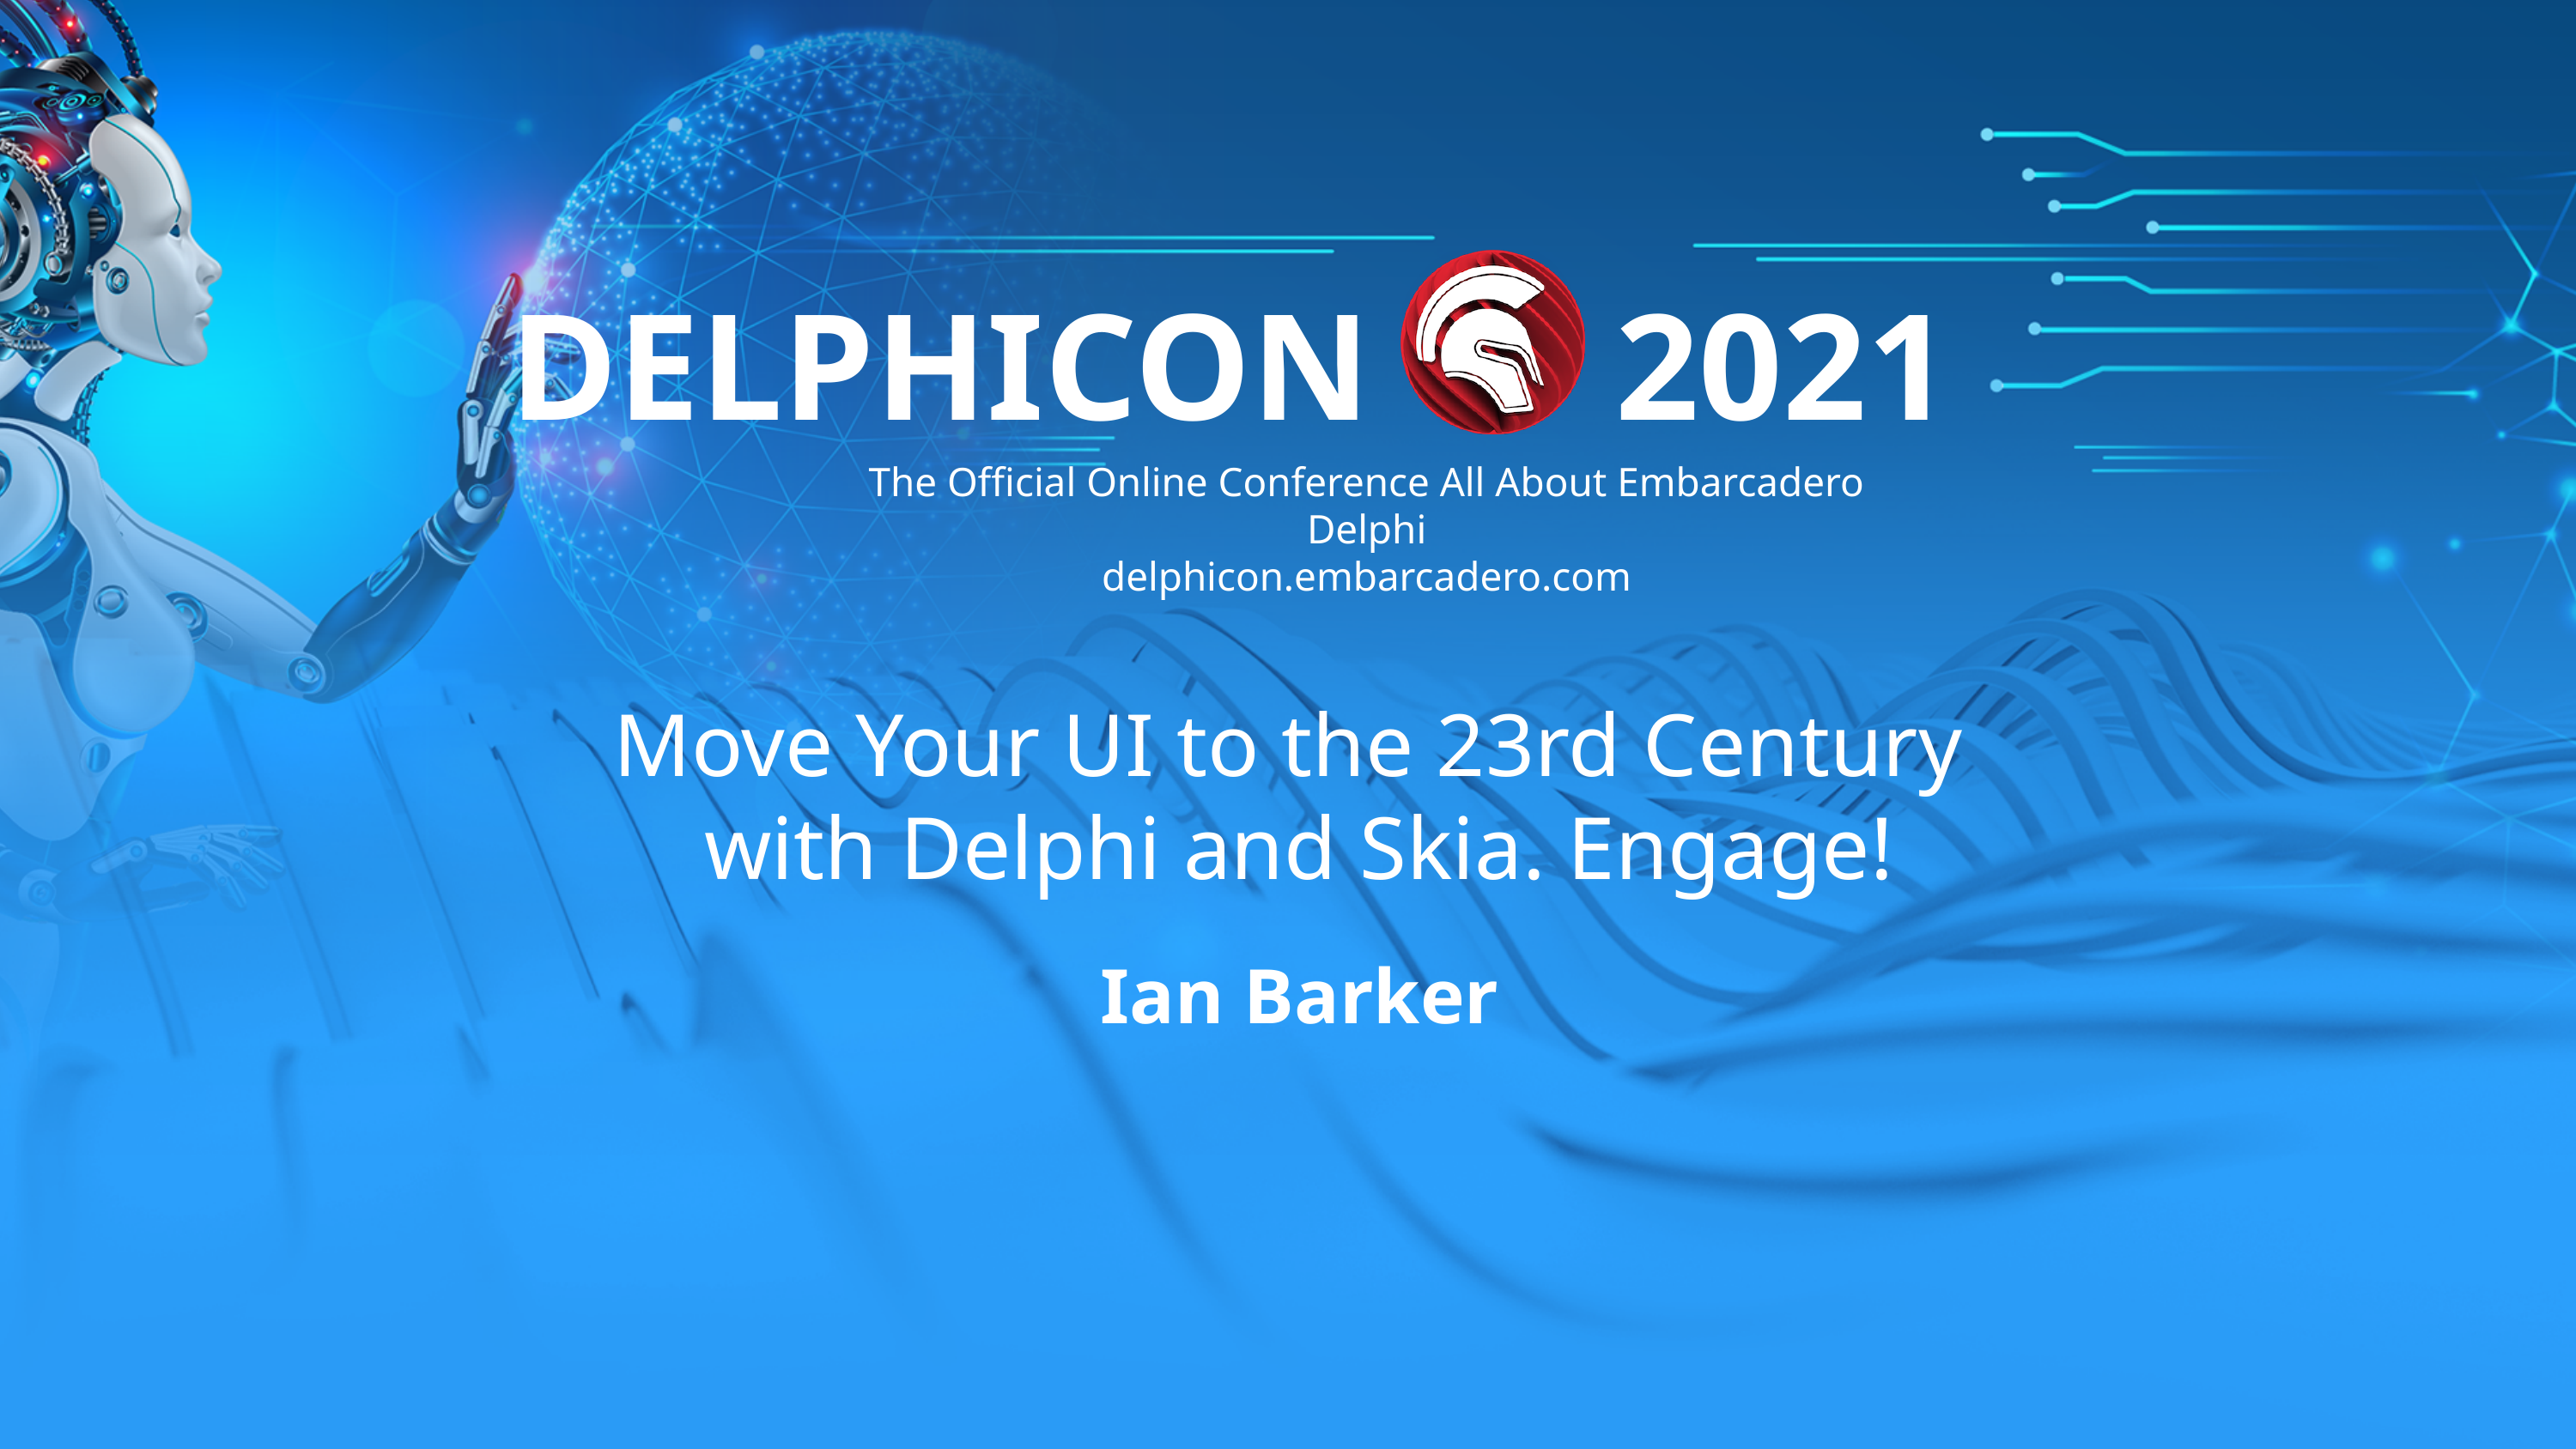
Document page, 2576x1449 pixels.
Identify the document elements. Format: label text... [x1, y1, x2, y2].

text_box DELPHICON [465, 261, 1383, 463]
picture [0, 0, 2576, 1449]
text_box The Official Online Conference All About Embarcadero Delphi delphicon.embarcadero.com [803, 445, 1931, 613]
title Move Your UI to the 23rd Century with Delphi and Skia. Engage! [267, 750, 2332, 923]
text_box 2021 [1602, 261, 2190, 463]
subtitle Ian Barker [268, 922, 2331, 1157]
